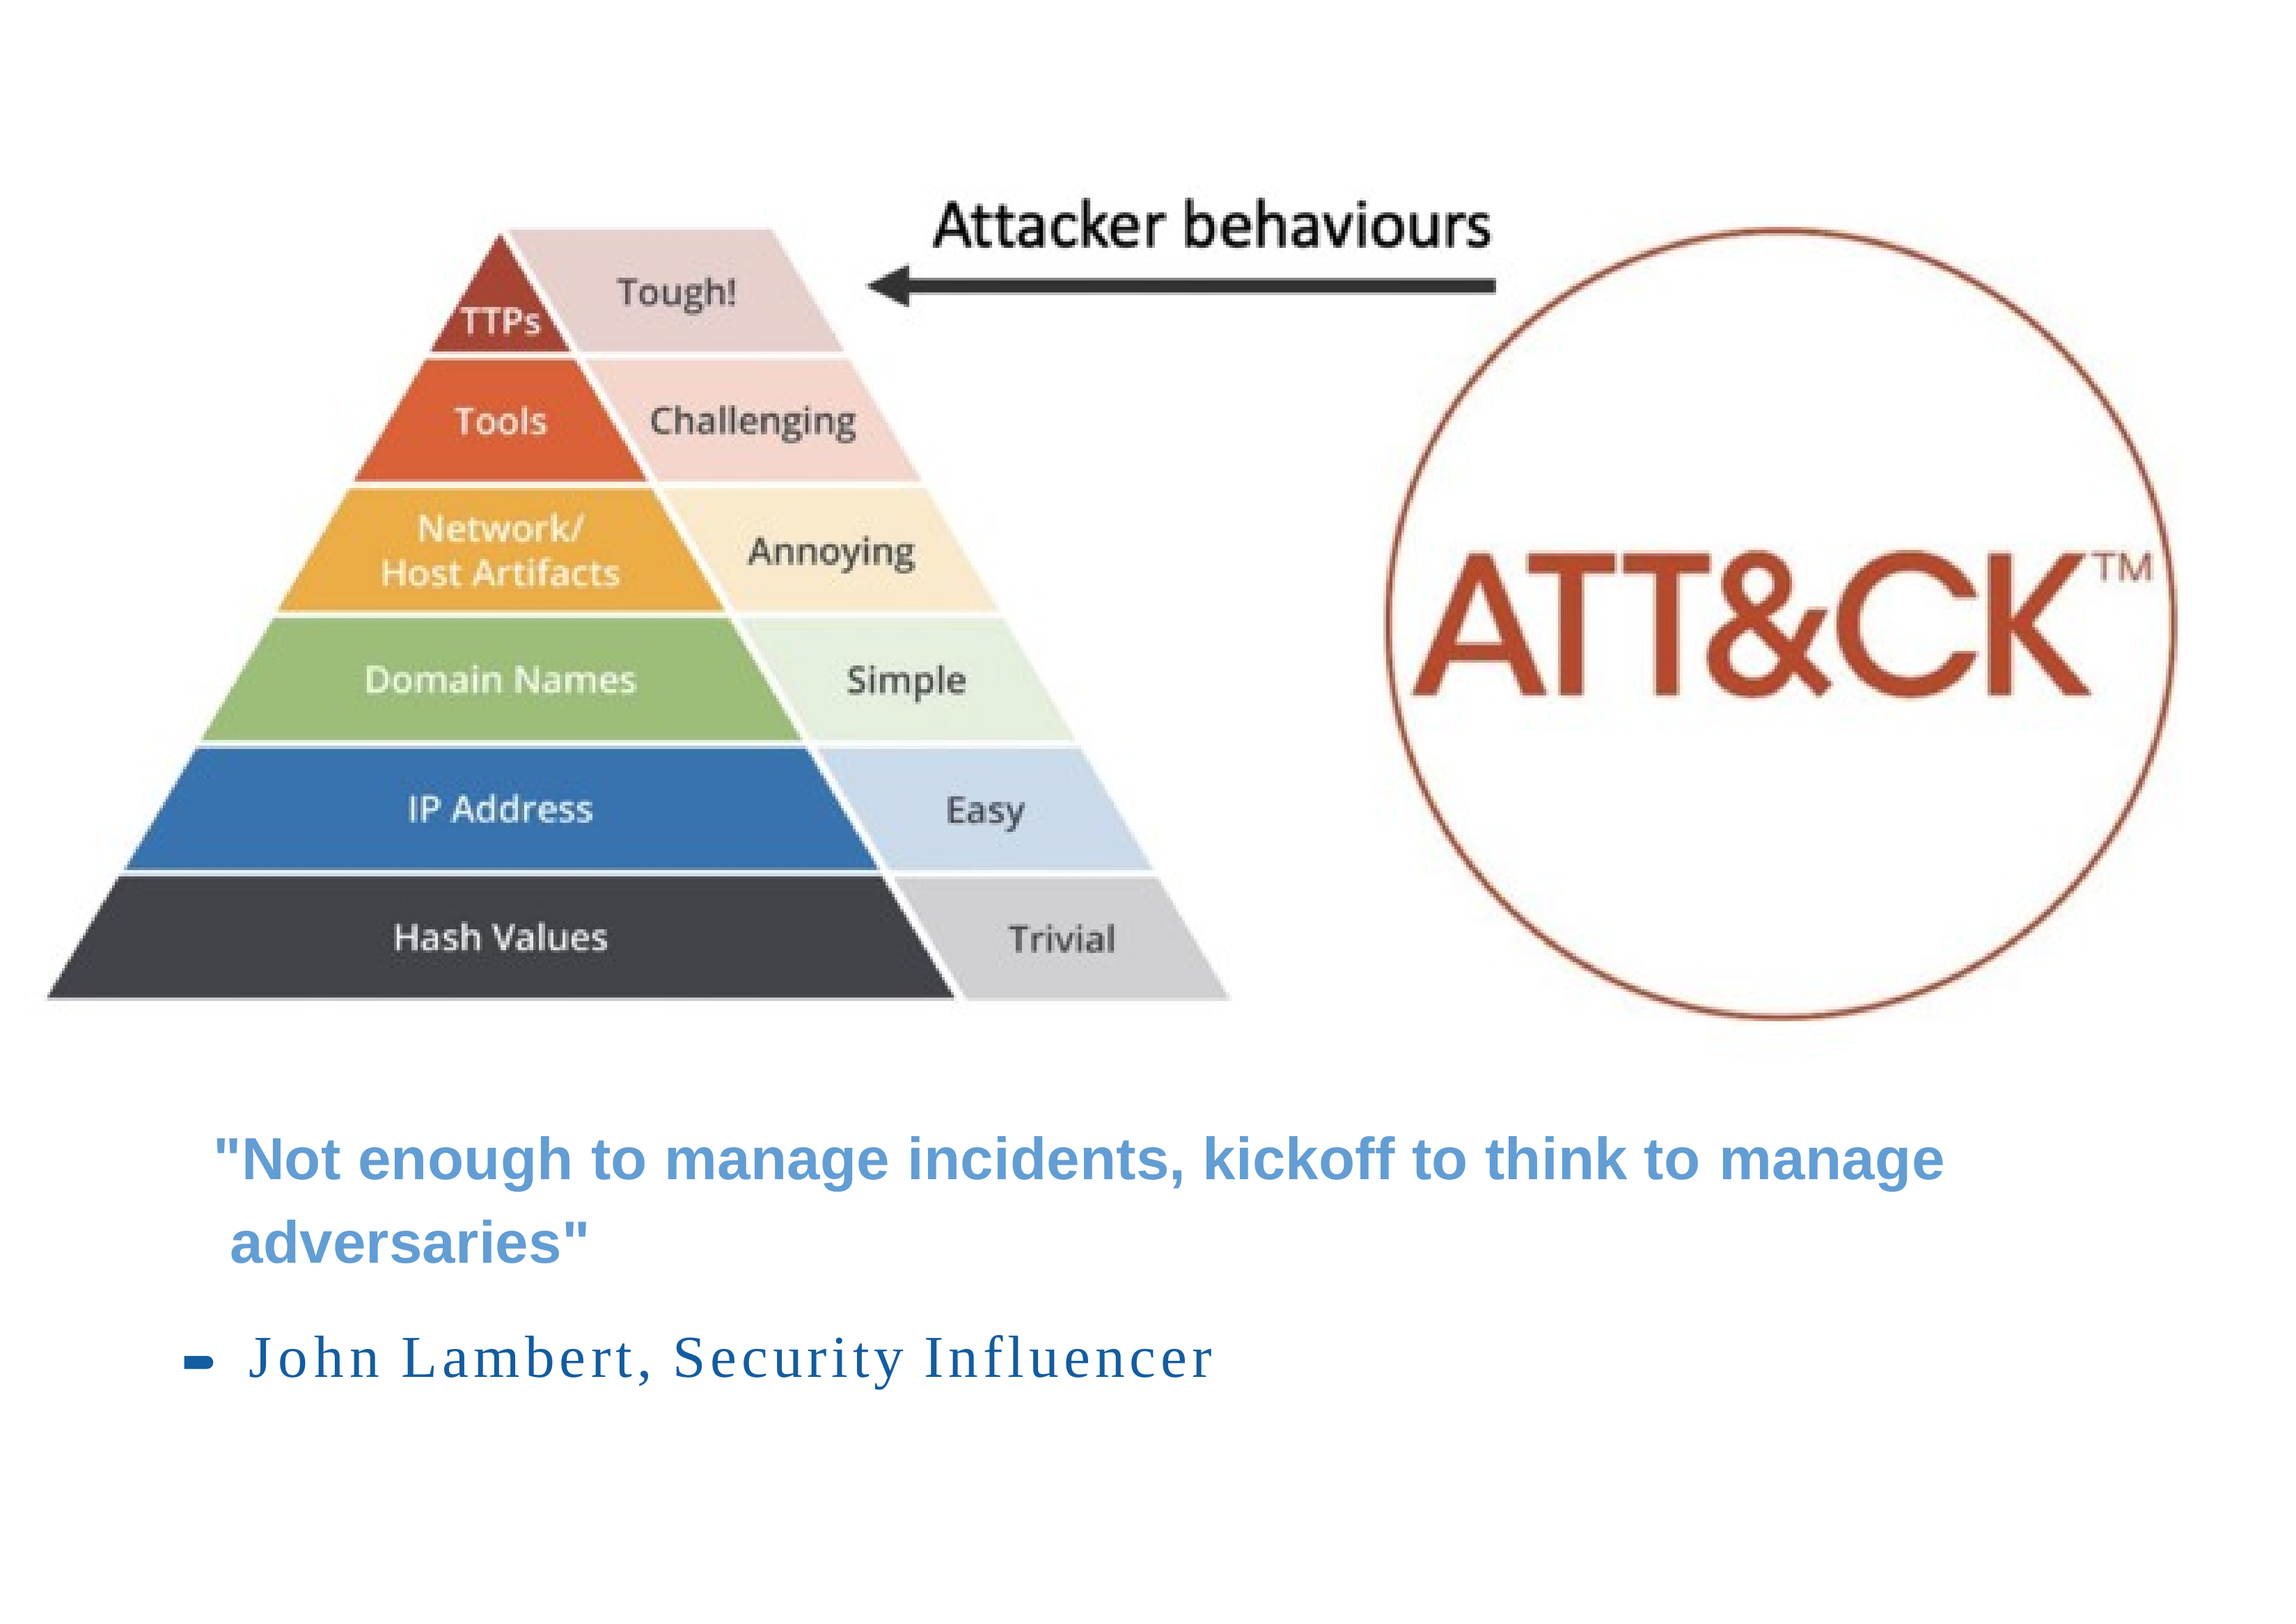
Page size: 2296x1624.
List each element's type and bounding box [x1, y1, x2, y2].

text_box [0, 161, 2222, 1623]
